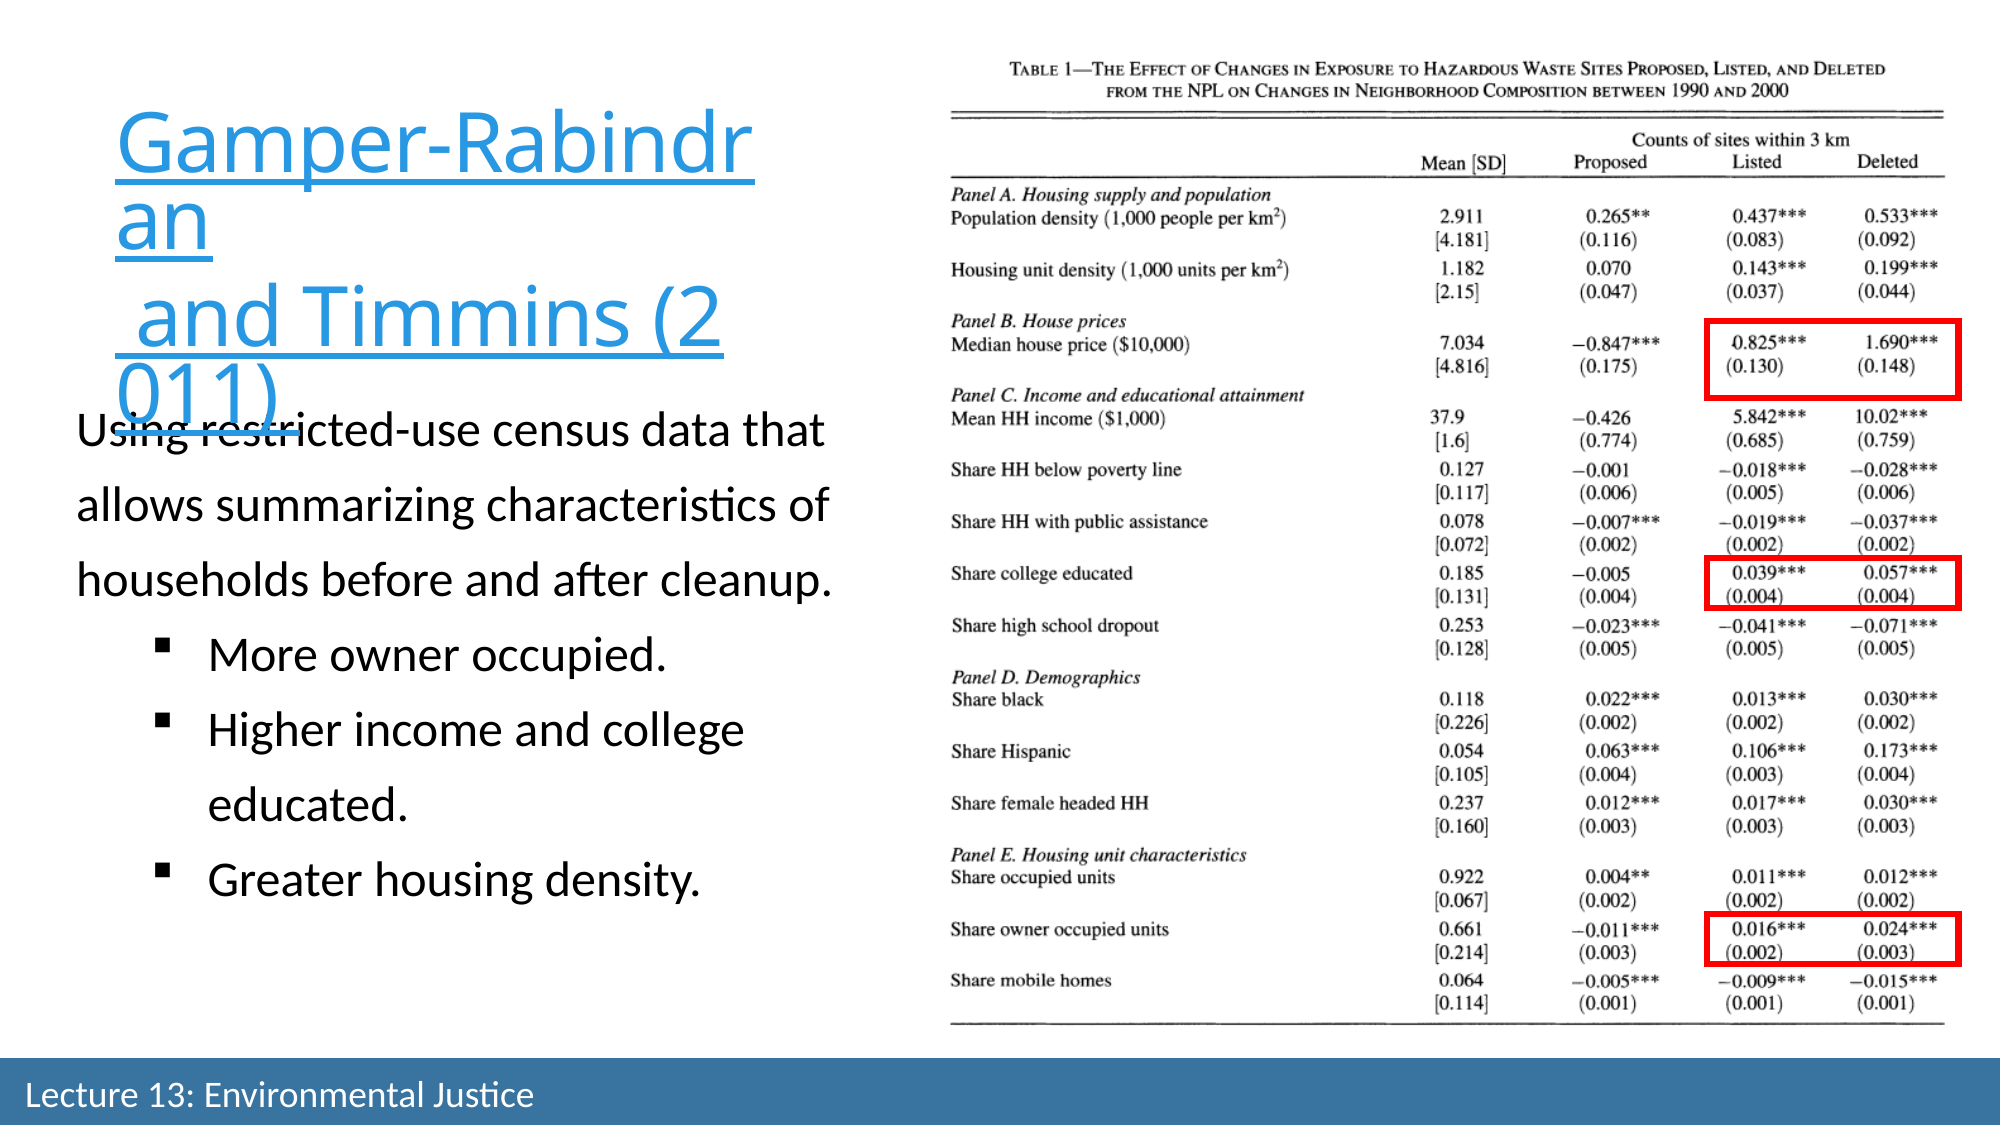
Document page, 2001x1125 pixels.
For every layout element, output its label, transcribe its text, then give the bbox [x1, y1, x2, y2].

picture [919, 48, 1974, 1035]
text_box Gamper-Rabindran and Timmins (2011) [100, 22, 779, 297]
text_box Using restricted-use census data that allows summarizing characteristics of households before and after cleanup. More owner occupied. Higher income and college educated. Greater housing density. [61, 374, 919, 914]
